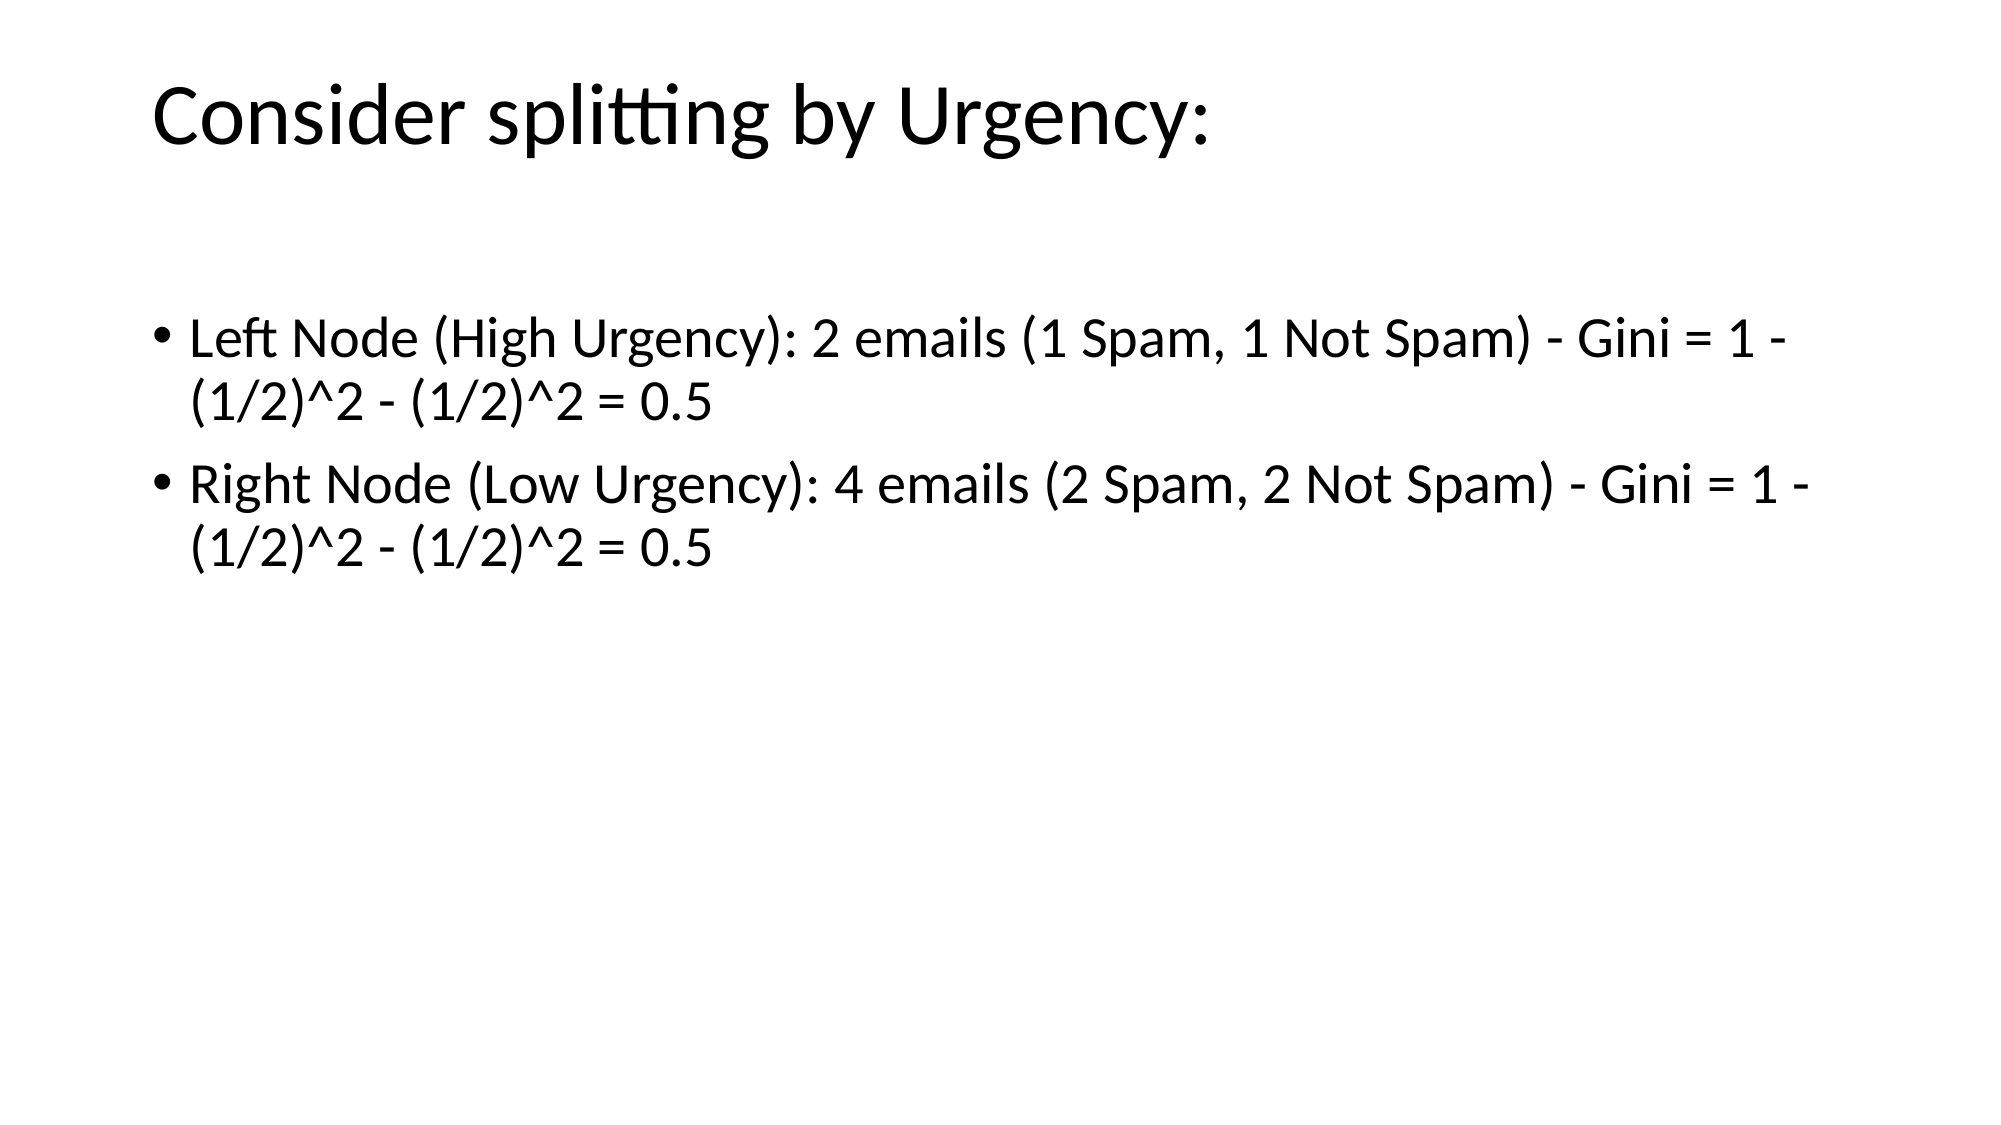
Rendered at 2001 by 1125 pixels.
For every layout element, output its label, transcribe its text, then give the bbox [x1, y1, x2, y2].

title Consider splitting by Urgency: [137, 59, 1863, 278]
list Left Node (High Urgency): 2 emails (1 Spam, 1 Not Spam) - Gini = 1 - (1/2)^2 - (1/2)^2 = 0.5 Right Node (Low Urgency): 4 emails (2 Spam, 2 Not Spam) - Gini = 1 - (1/2)^2 - (1/2)^2 = 0.5 [137, 299, 1863, 1014]
